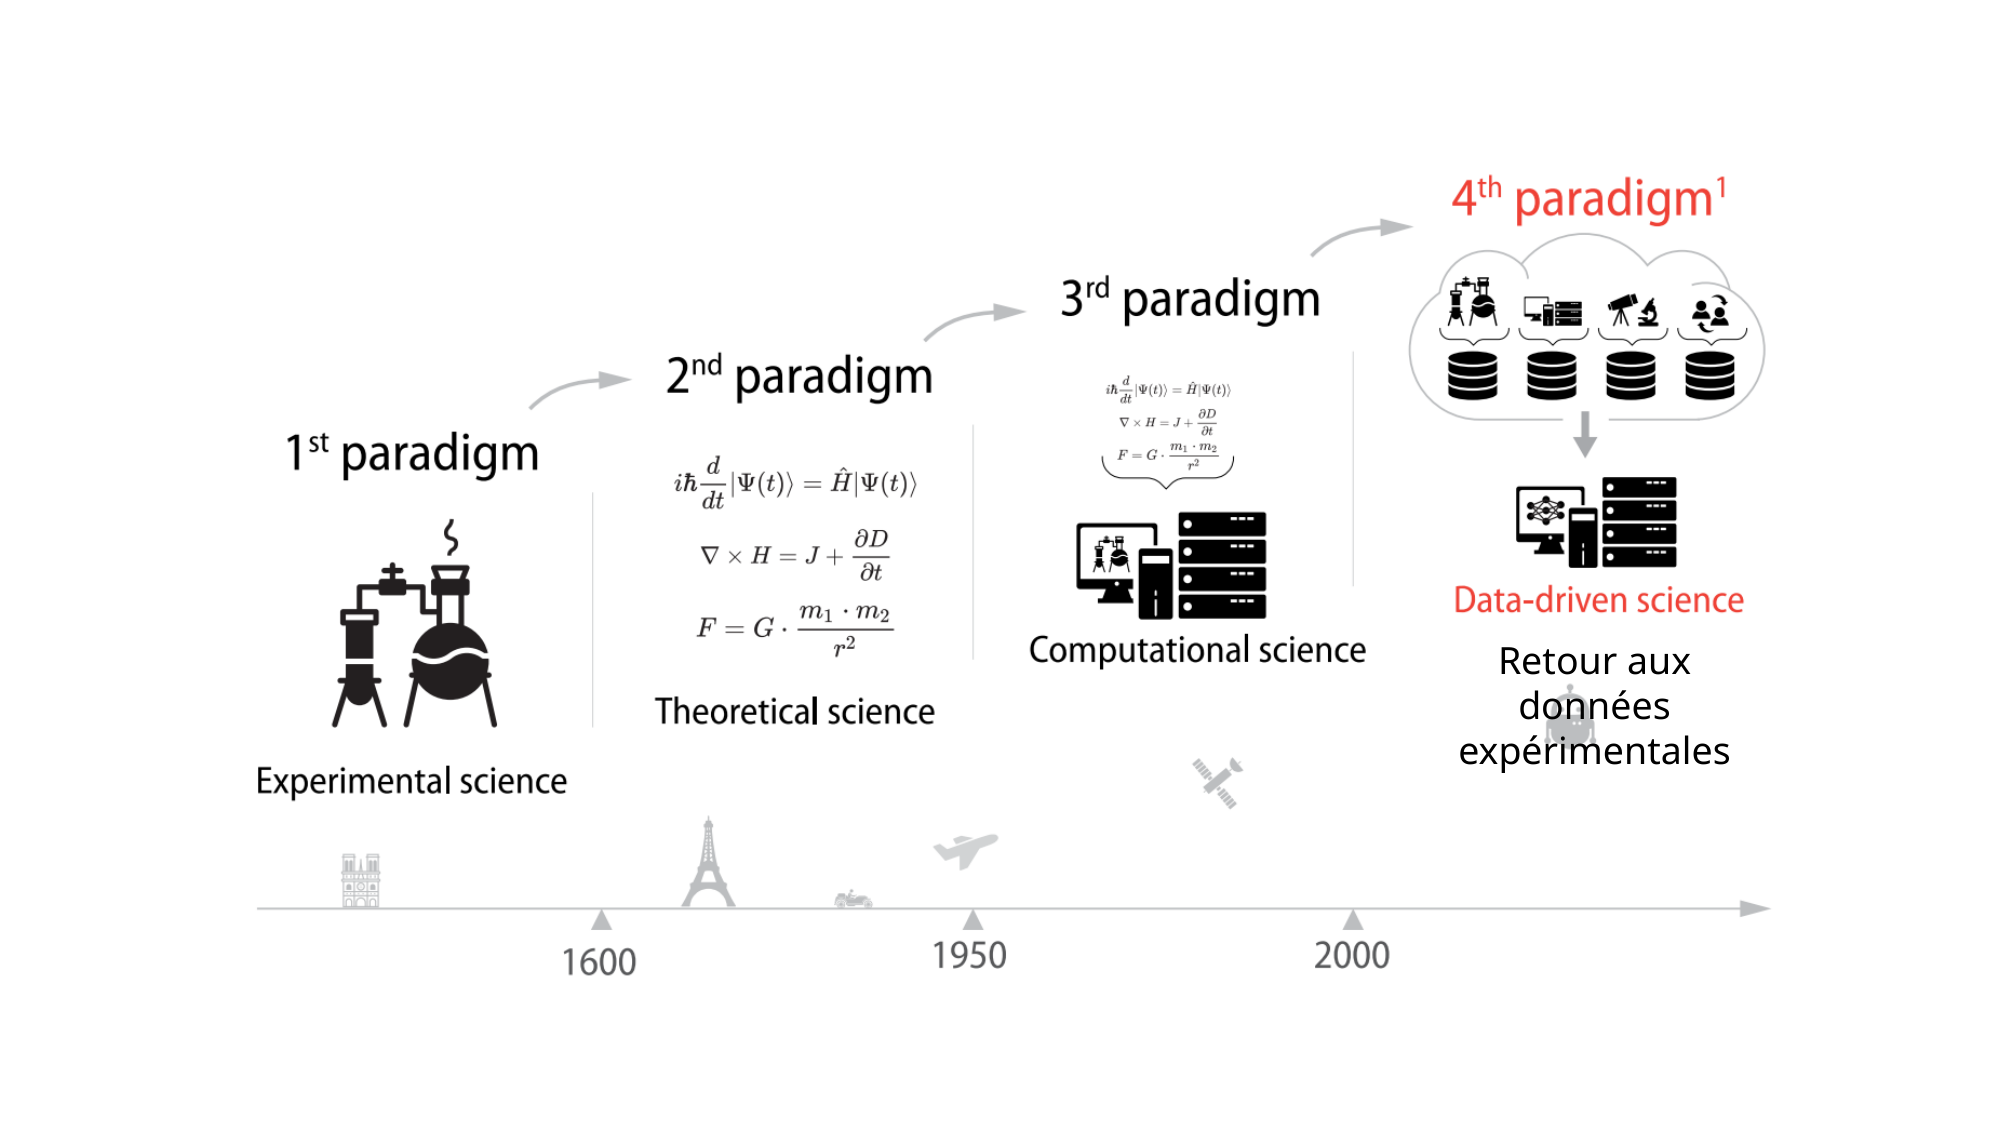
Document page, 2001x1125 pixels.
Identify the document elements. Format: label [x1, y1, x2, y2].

list [188, 114, 1877, 1011]
